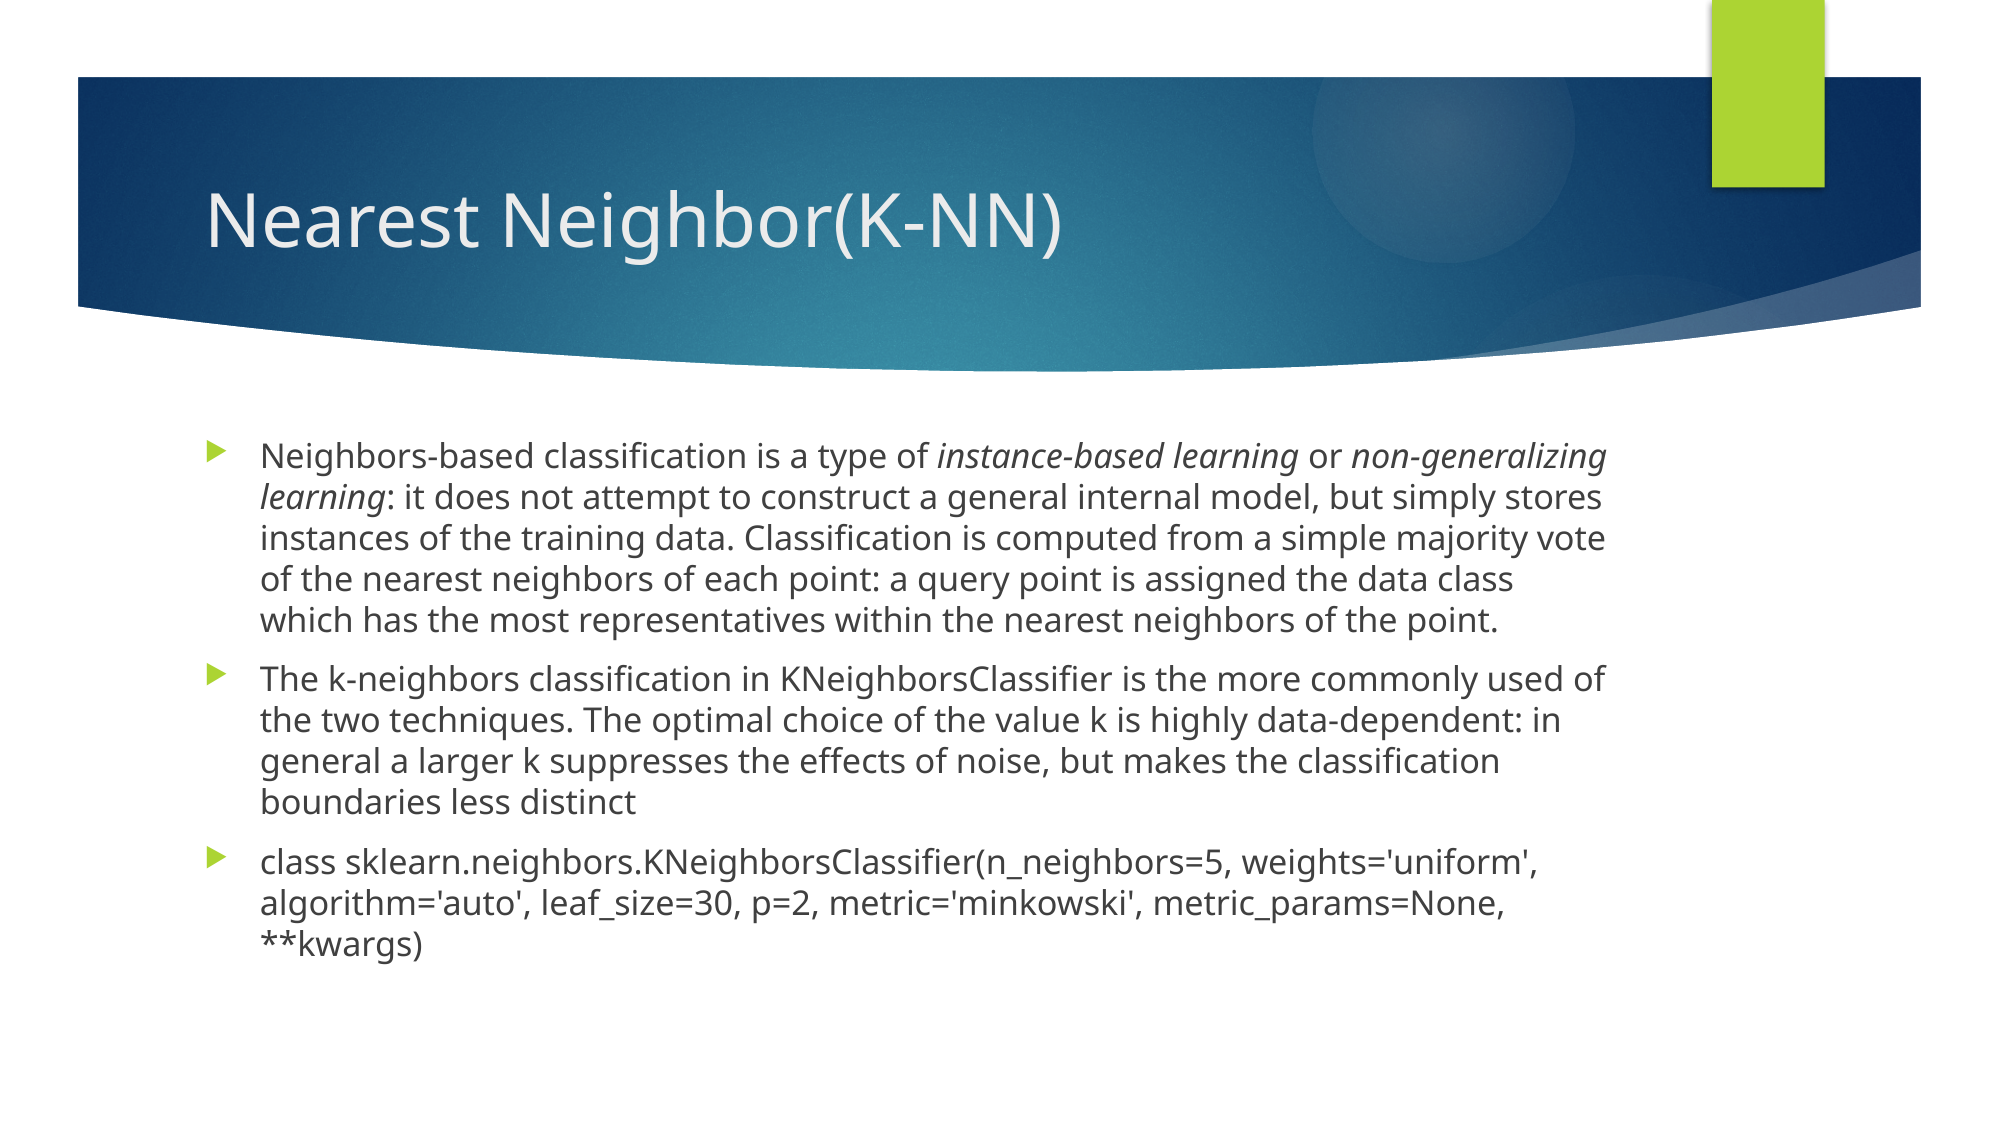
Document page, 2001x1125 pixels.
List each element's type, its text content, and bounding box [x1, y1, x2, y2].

title Nearest Neighbor(K-NN) [189, 159, 1627, 276]
list Neighbors-based classification is a type of instance-based learning or non-generalizing learning: it does not attempt to construct a general internal model, but simply stores instances of the training data. Classification is computed from a simple majority vote of the nearest neighbors of each point: a query point is assigned the data class which has the most representatives within the nearest neighbors of the point. The k-neighbors classification in KNeighborsClassifier is the more commonly used of the two techniques. The optimal choice of the value k is highly data-dependent: in general a larger k suppresses the effects of noise, but makes the classification boundaries less distinct class sklearn.neighbors.KNeighborsClassifier(n_neighbors=5, weights='uniform', algorithm='auto', leaf_size=30, p=2, metric='minkowski', metric_params=None, **kwargs) [189, 427, 1627, 988]
